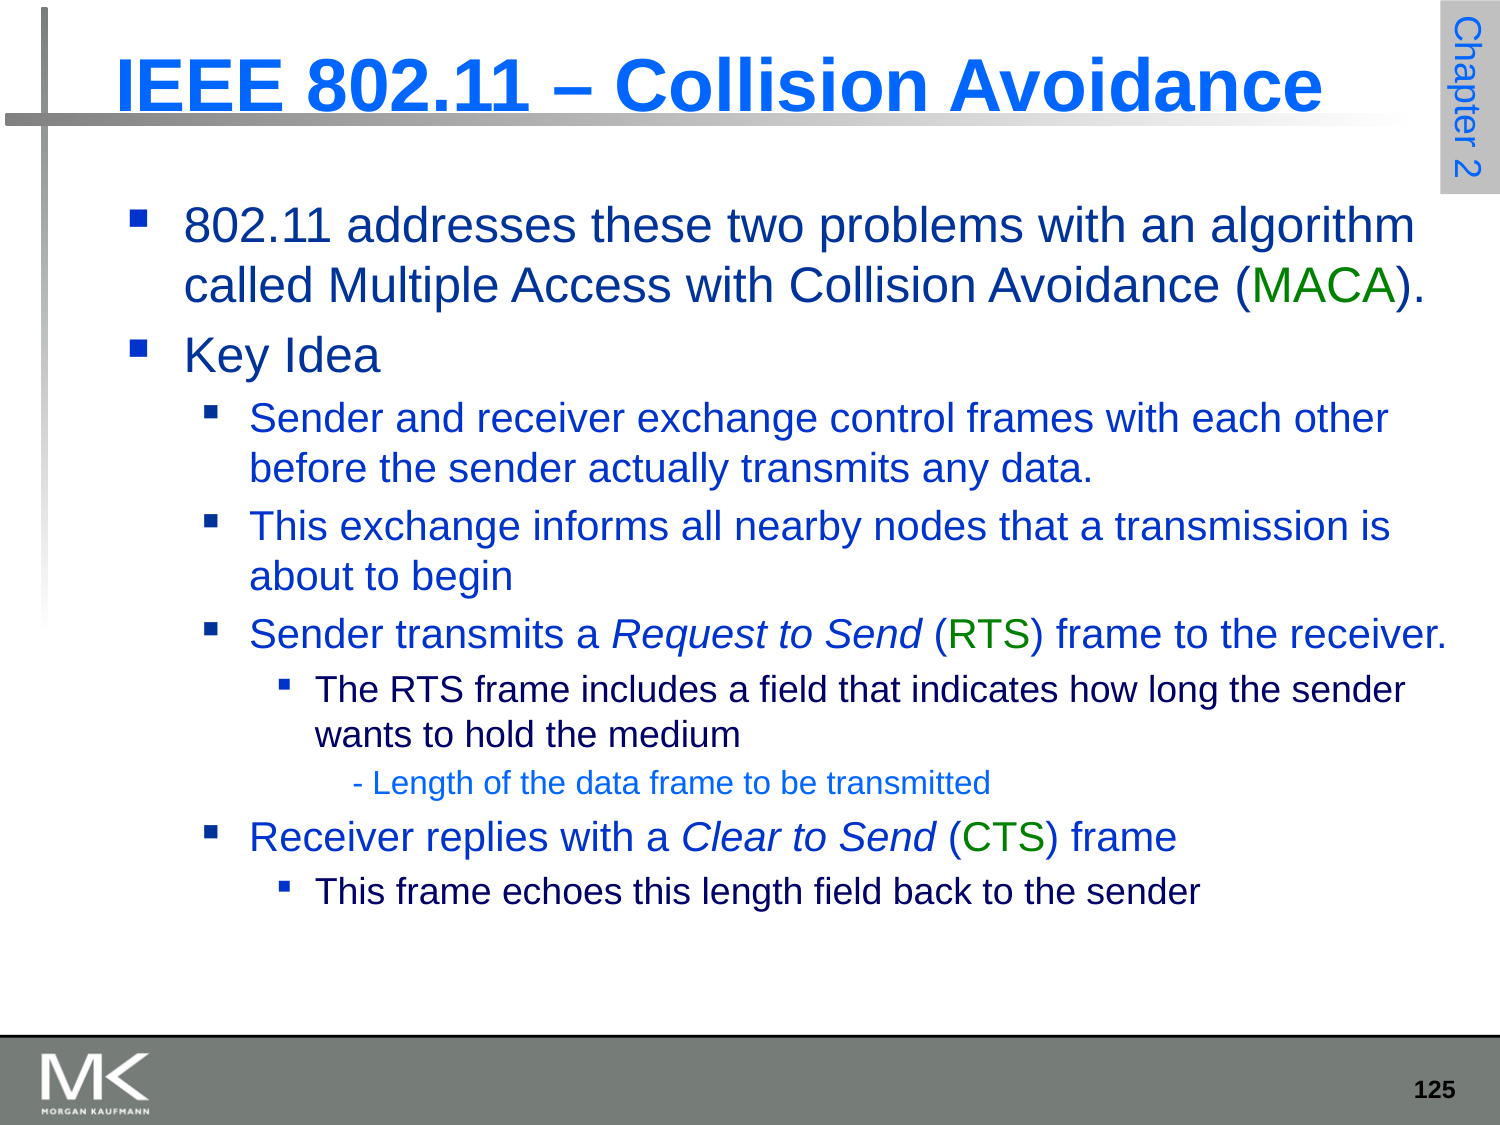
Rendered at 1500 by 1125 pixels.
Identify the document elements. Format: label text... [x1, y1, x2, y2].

title IEEE 802.11 – Collision Avoidance [100, 28, 1459, 135]
picture [29, 1046, 160, 1123]
list 802.11 addresses these two problems with an algorithm called Multiple Access with Collision Avoidance (MACA). Key Idea Sender and receiver exchange control frames with each other before the sender actually transmits any data. This exchange informs all nearby nodes that a transmission is about to begin Sender transmits a Request to Send (RTS) frame to the receiver. The RTS frame includes a field that indicates how long the sender wants to hold the medium - Length of the data frame to be transmitted Receiver replies with a Clear to Send (CTS) frame This frame echoes this length field back to the sender [112, 184, 1469, 1024]
